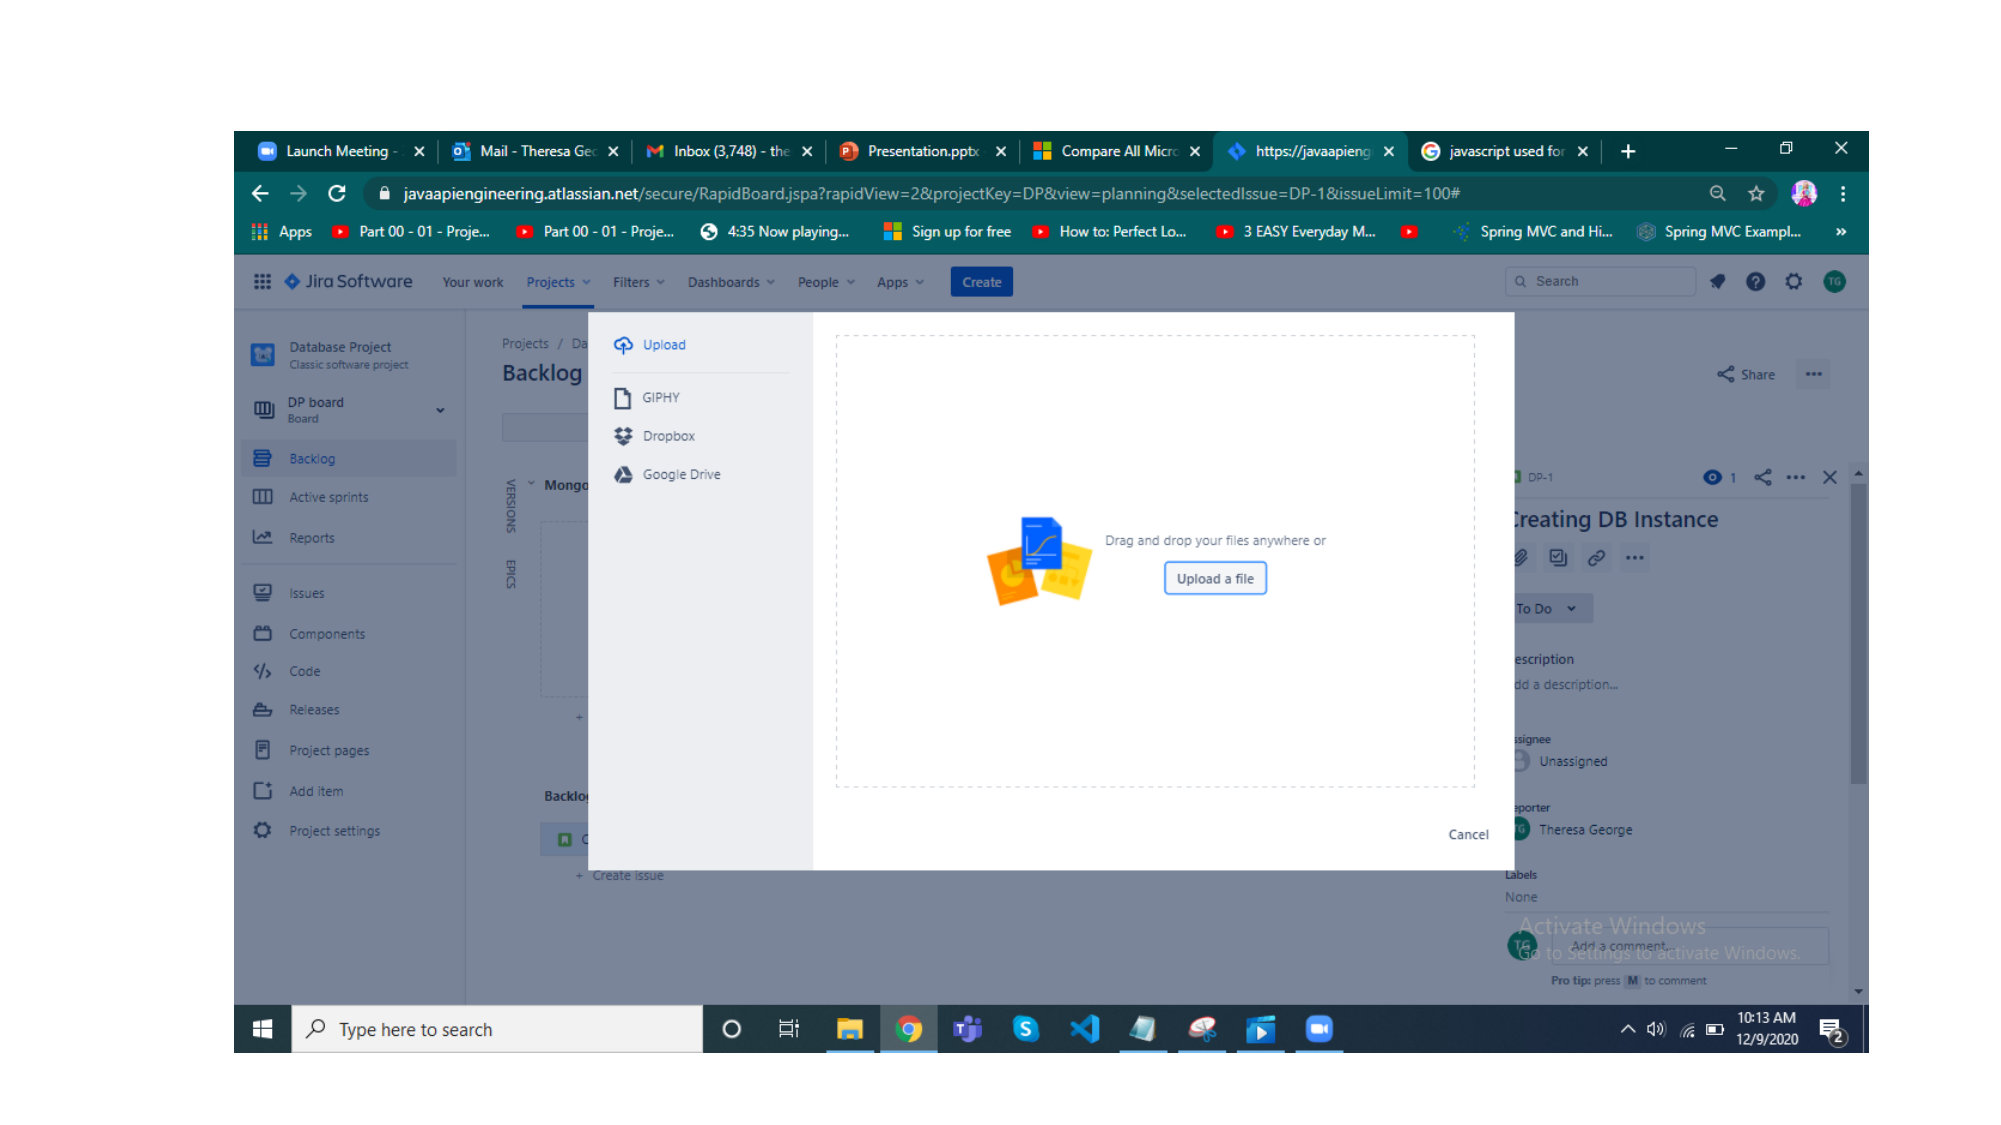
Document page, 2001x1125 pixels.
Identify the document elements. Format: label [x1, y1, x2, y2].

picture [234, 131, 1869, 1053]
